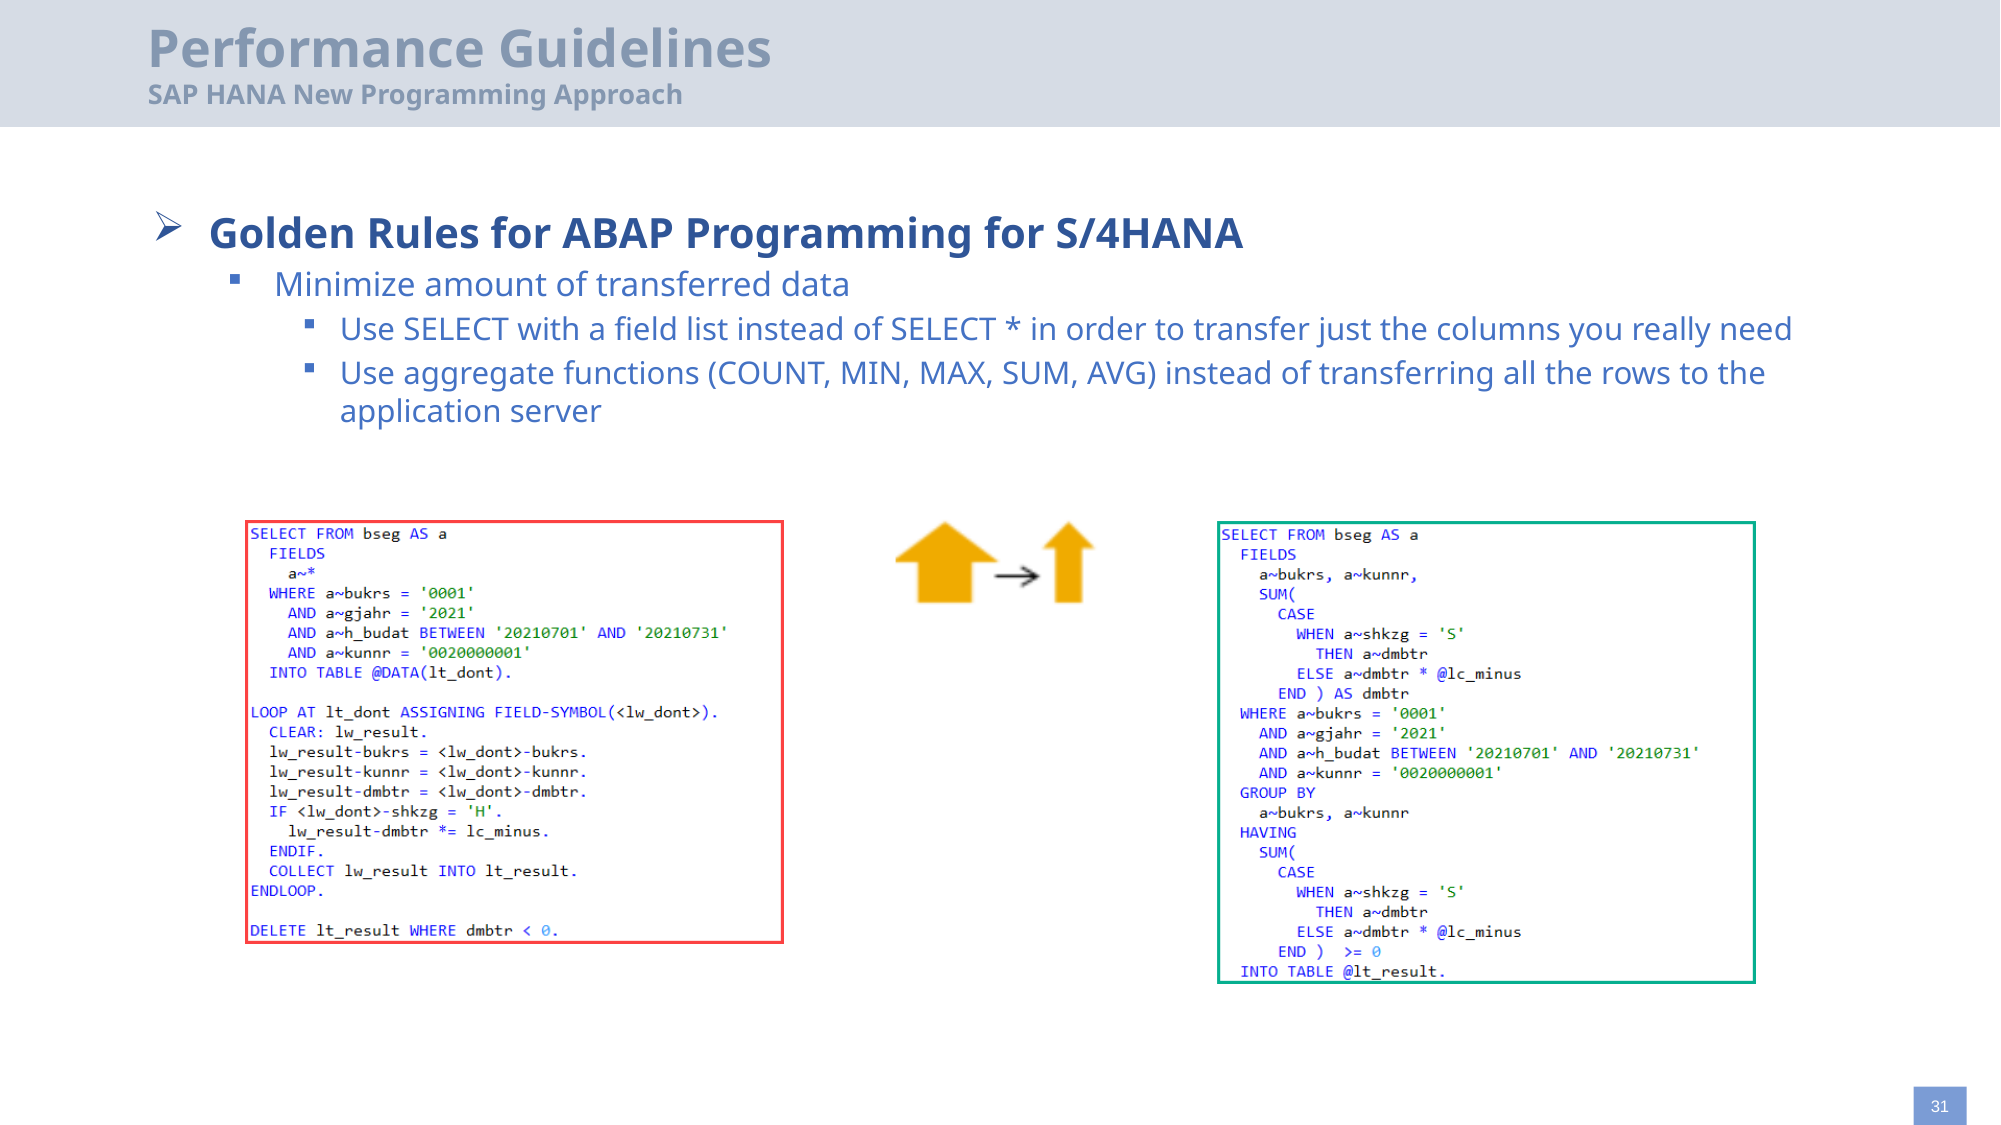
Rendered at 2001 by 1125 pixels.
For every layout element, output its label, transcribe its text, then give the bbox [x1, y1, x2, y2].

picture [244, 520, 784, 944]
picture [890, 499, 1109, 626]
text_box [137, 186, 1913, 999]
title Performance Guidelines SAP HANA New Programming Approach [133, 0, 1867, 128]
list Golden Rules for ABAP Programming for S/4HANA Minimize amount of transferred data Use SELECT with a field list instead of SELECT * in order to transfer just the columns you really need Use aggregate functions (COUNT, MIN, MAX, SUM, AVG) instead of transferring all the rows to the application server [137, 199, 1863, 1014]
picture [1215, 520, 1756, 984]
